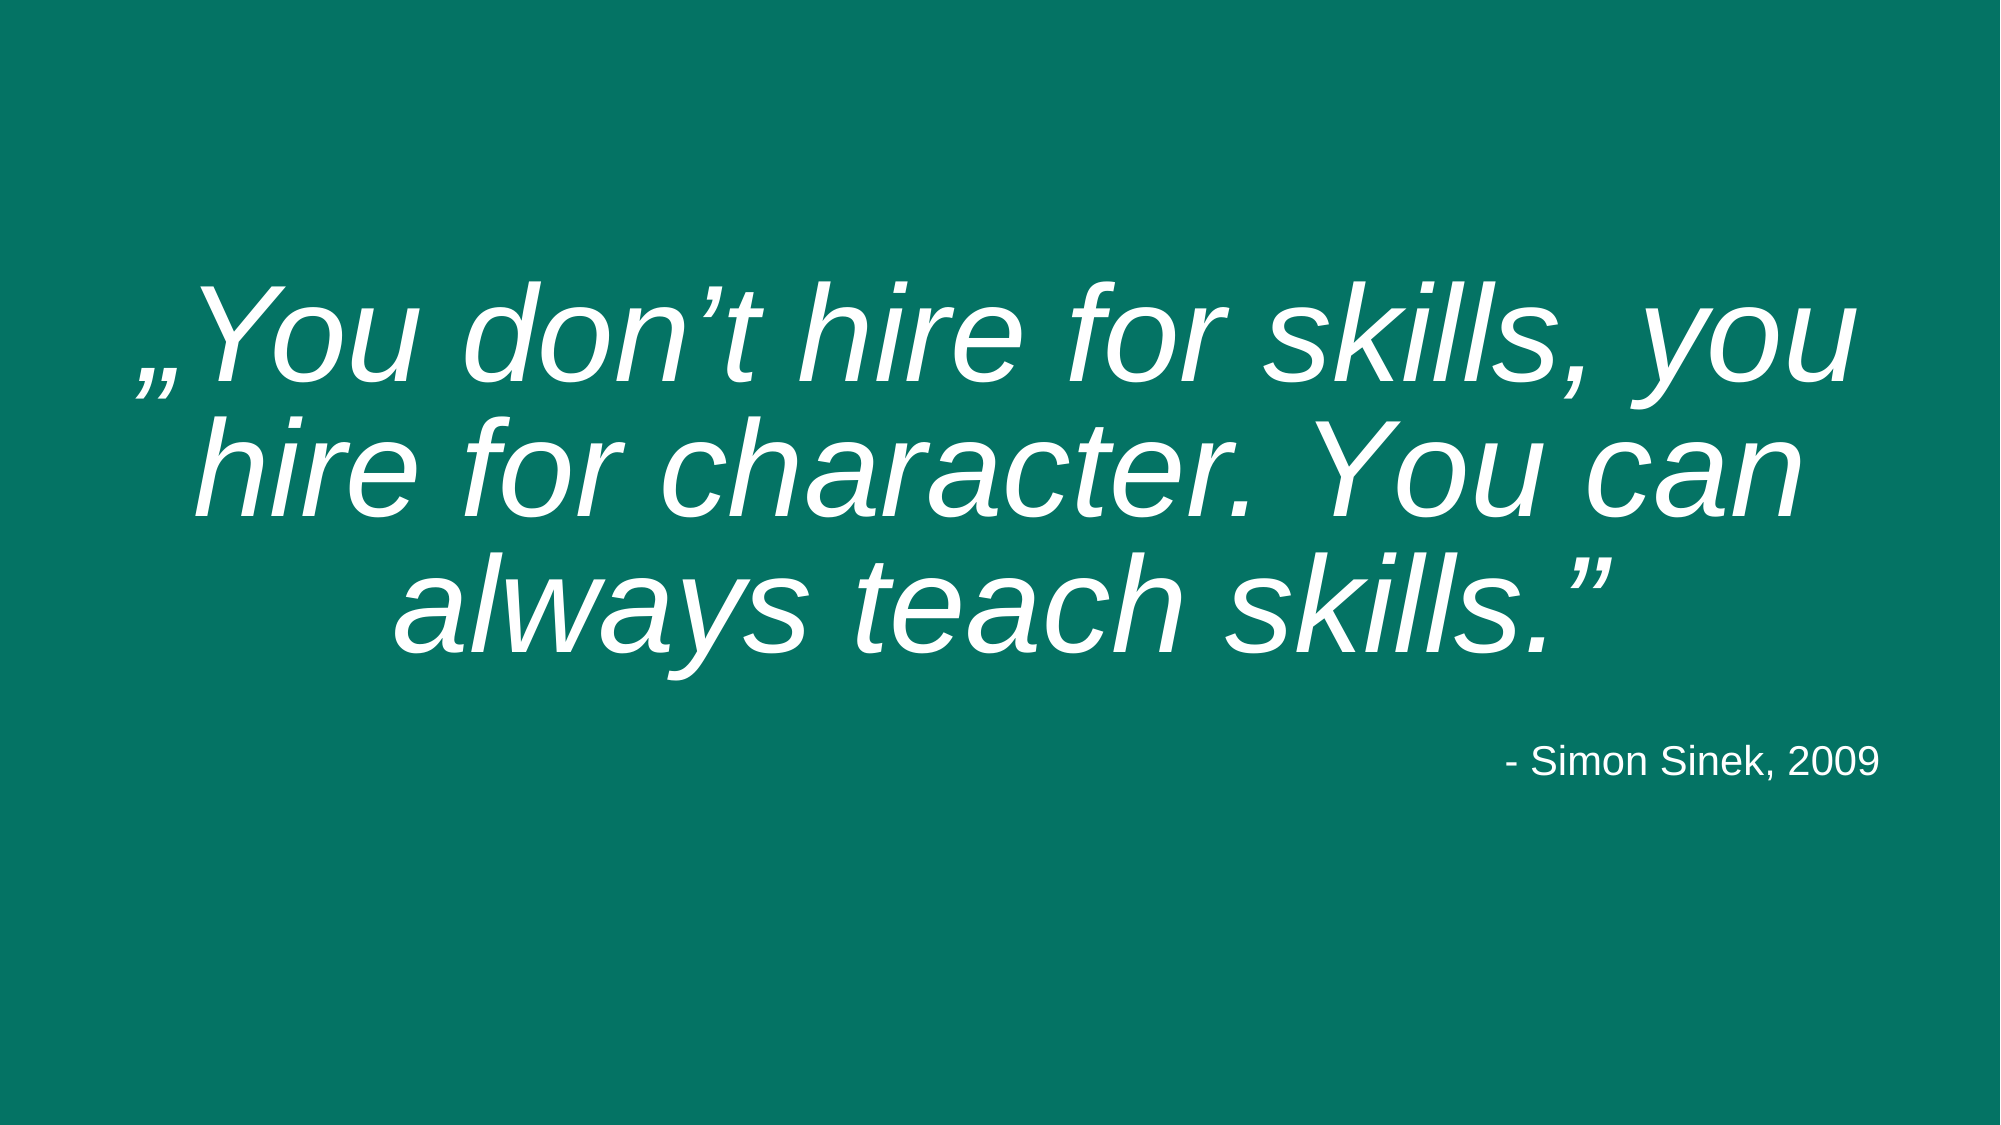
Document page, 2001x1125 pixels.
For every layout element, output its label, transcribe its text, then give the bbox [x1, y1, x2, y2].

list „You don’t hire for skills, you hire for character. You can always teach skills.” [108, 154, 1892, 680]
list - Simon Sinek, 2009 [721, 739, 1881, 935]
